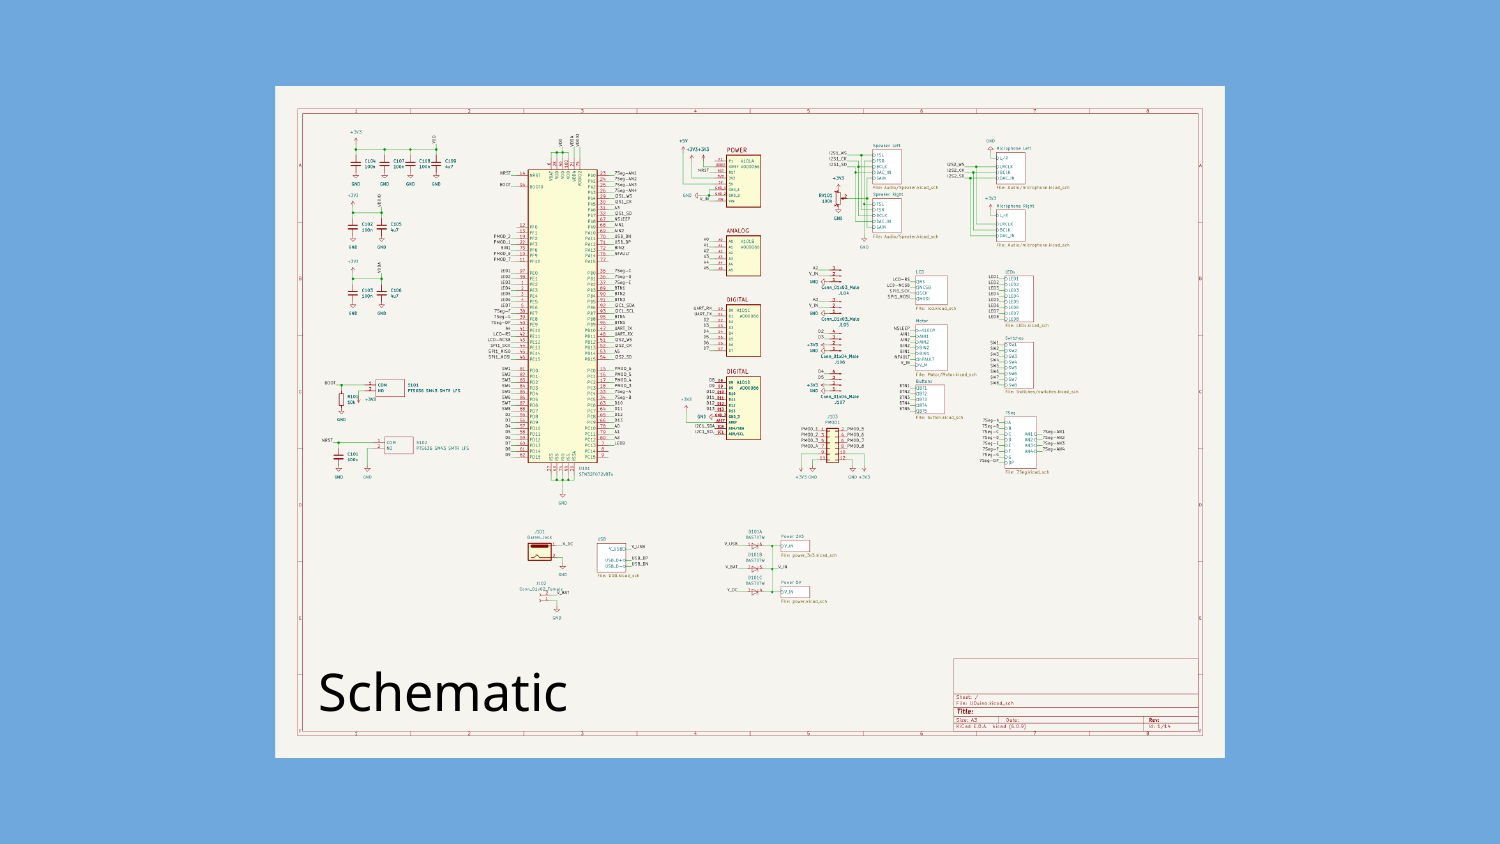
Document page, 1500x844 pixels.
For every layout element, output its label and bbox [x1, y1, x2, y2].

picture [275, 86, 1225, 758]
